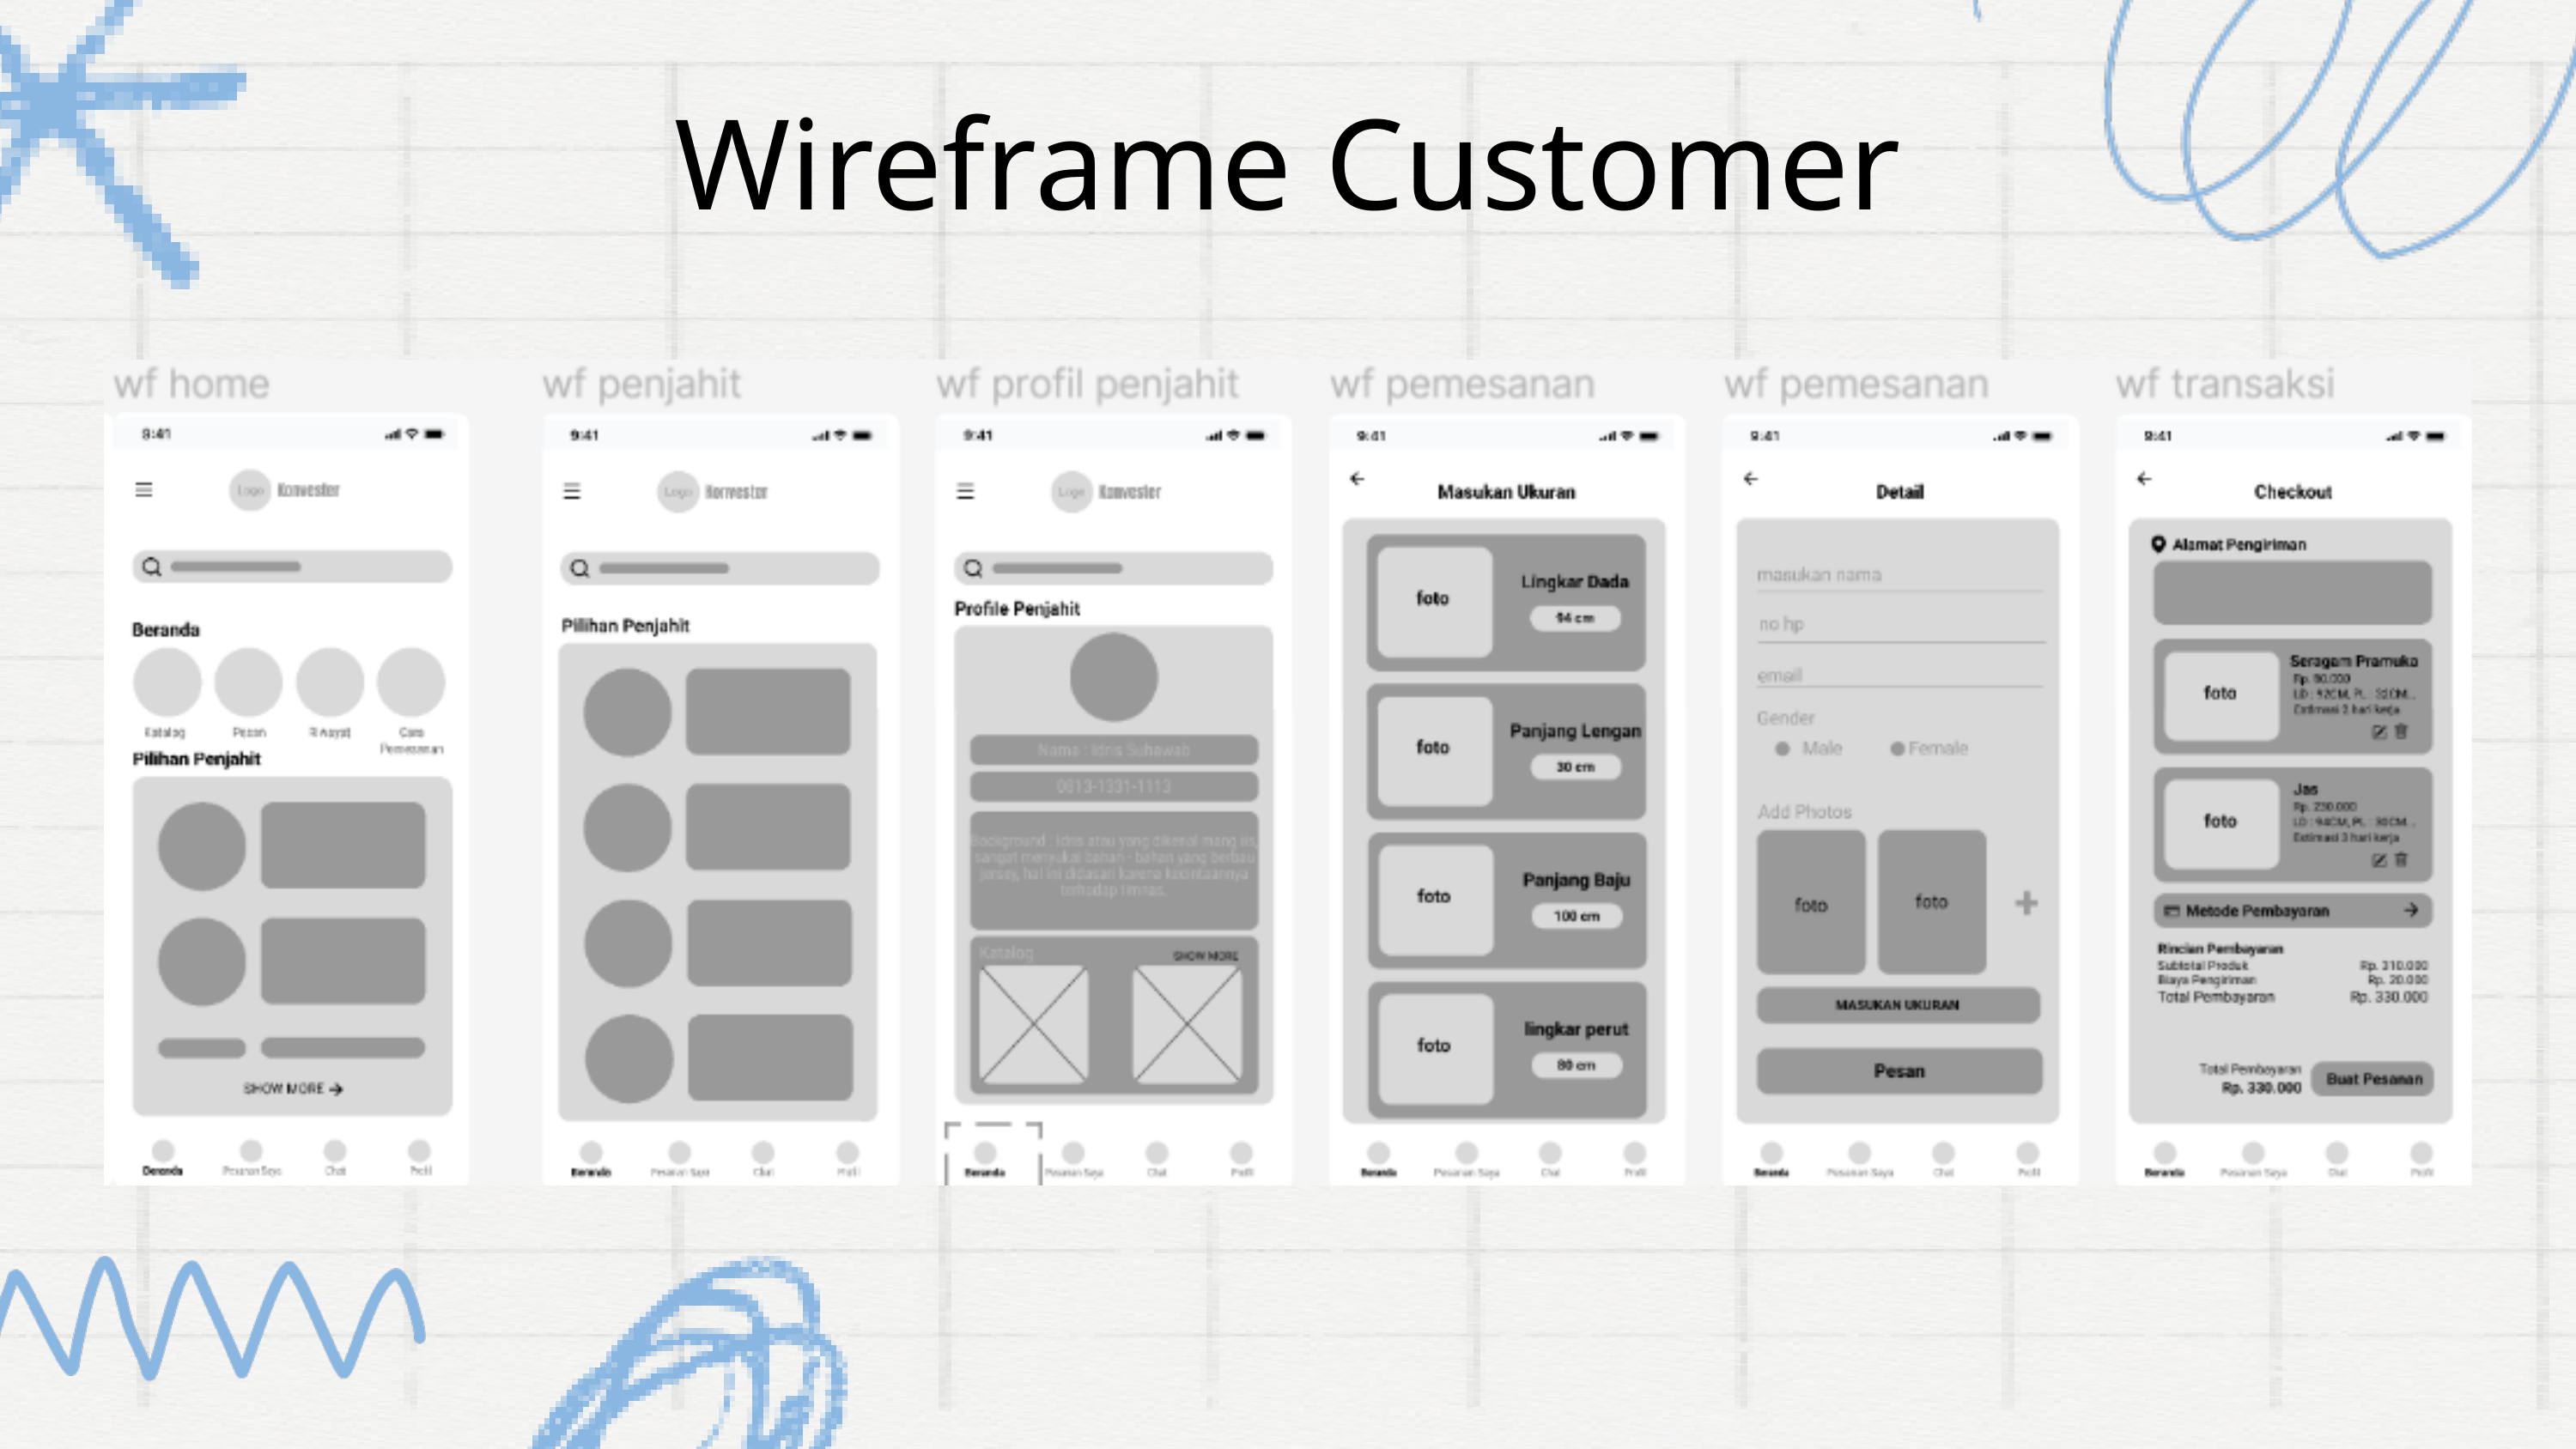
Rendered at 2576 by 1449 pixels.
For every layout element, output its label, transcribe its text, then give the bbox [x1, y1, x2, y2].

text_box [0, 0, 246, 289]
text_box [104, 360, 2472, 1185]
text_box Wireframe Customer [603, 113, 1972, 235]
text_box [483, 1256, 848, 1449]
text_box [0, 0, 2576, 1449]
text_box [1972, 0, 2576, 264]
text_box [0, 1256, 426, 1391]
